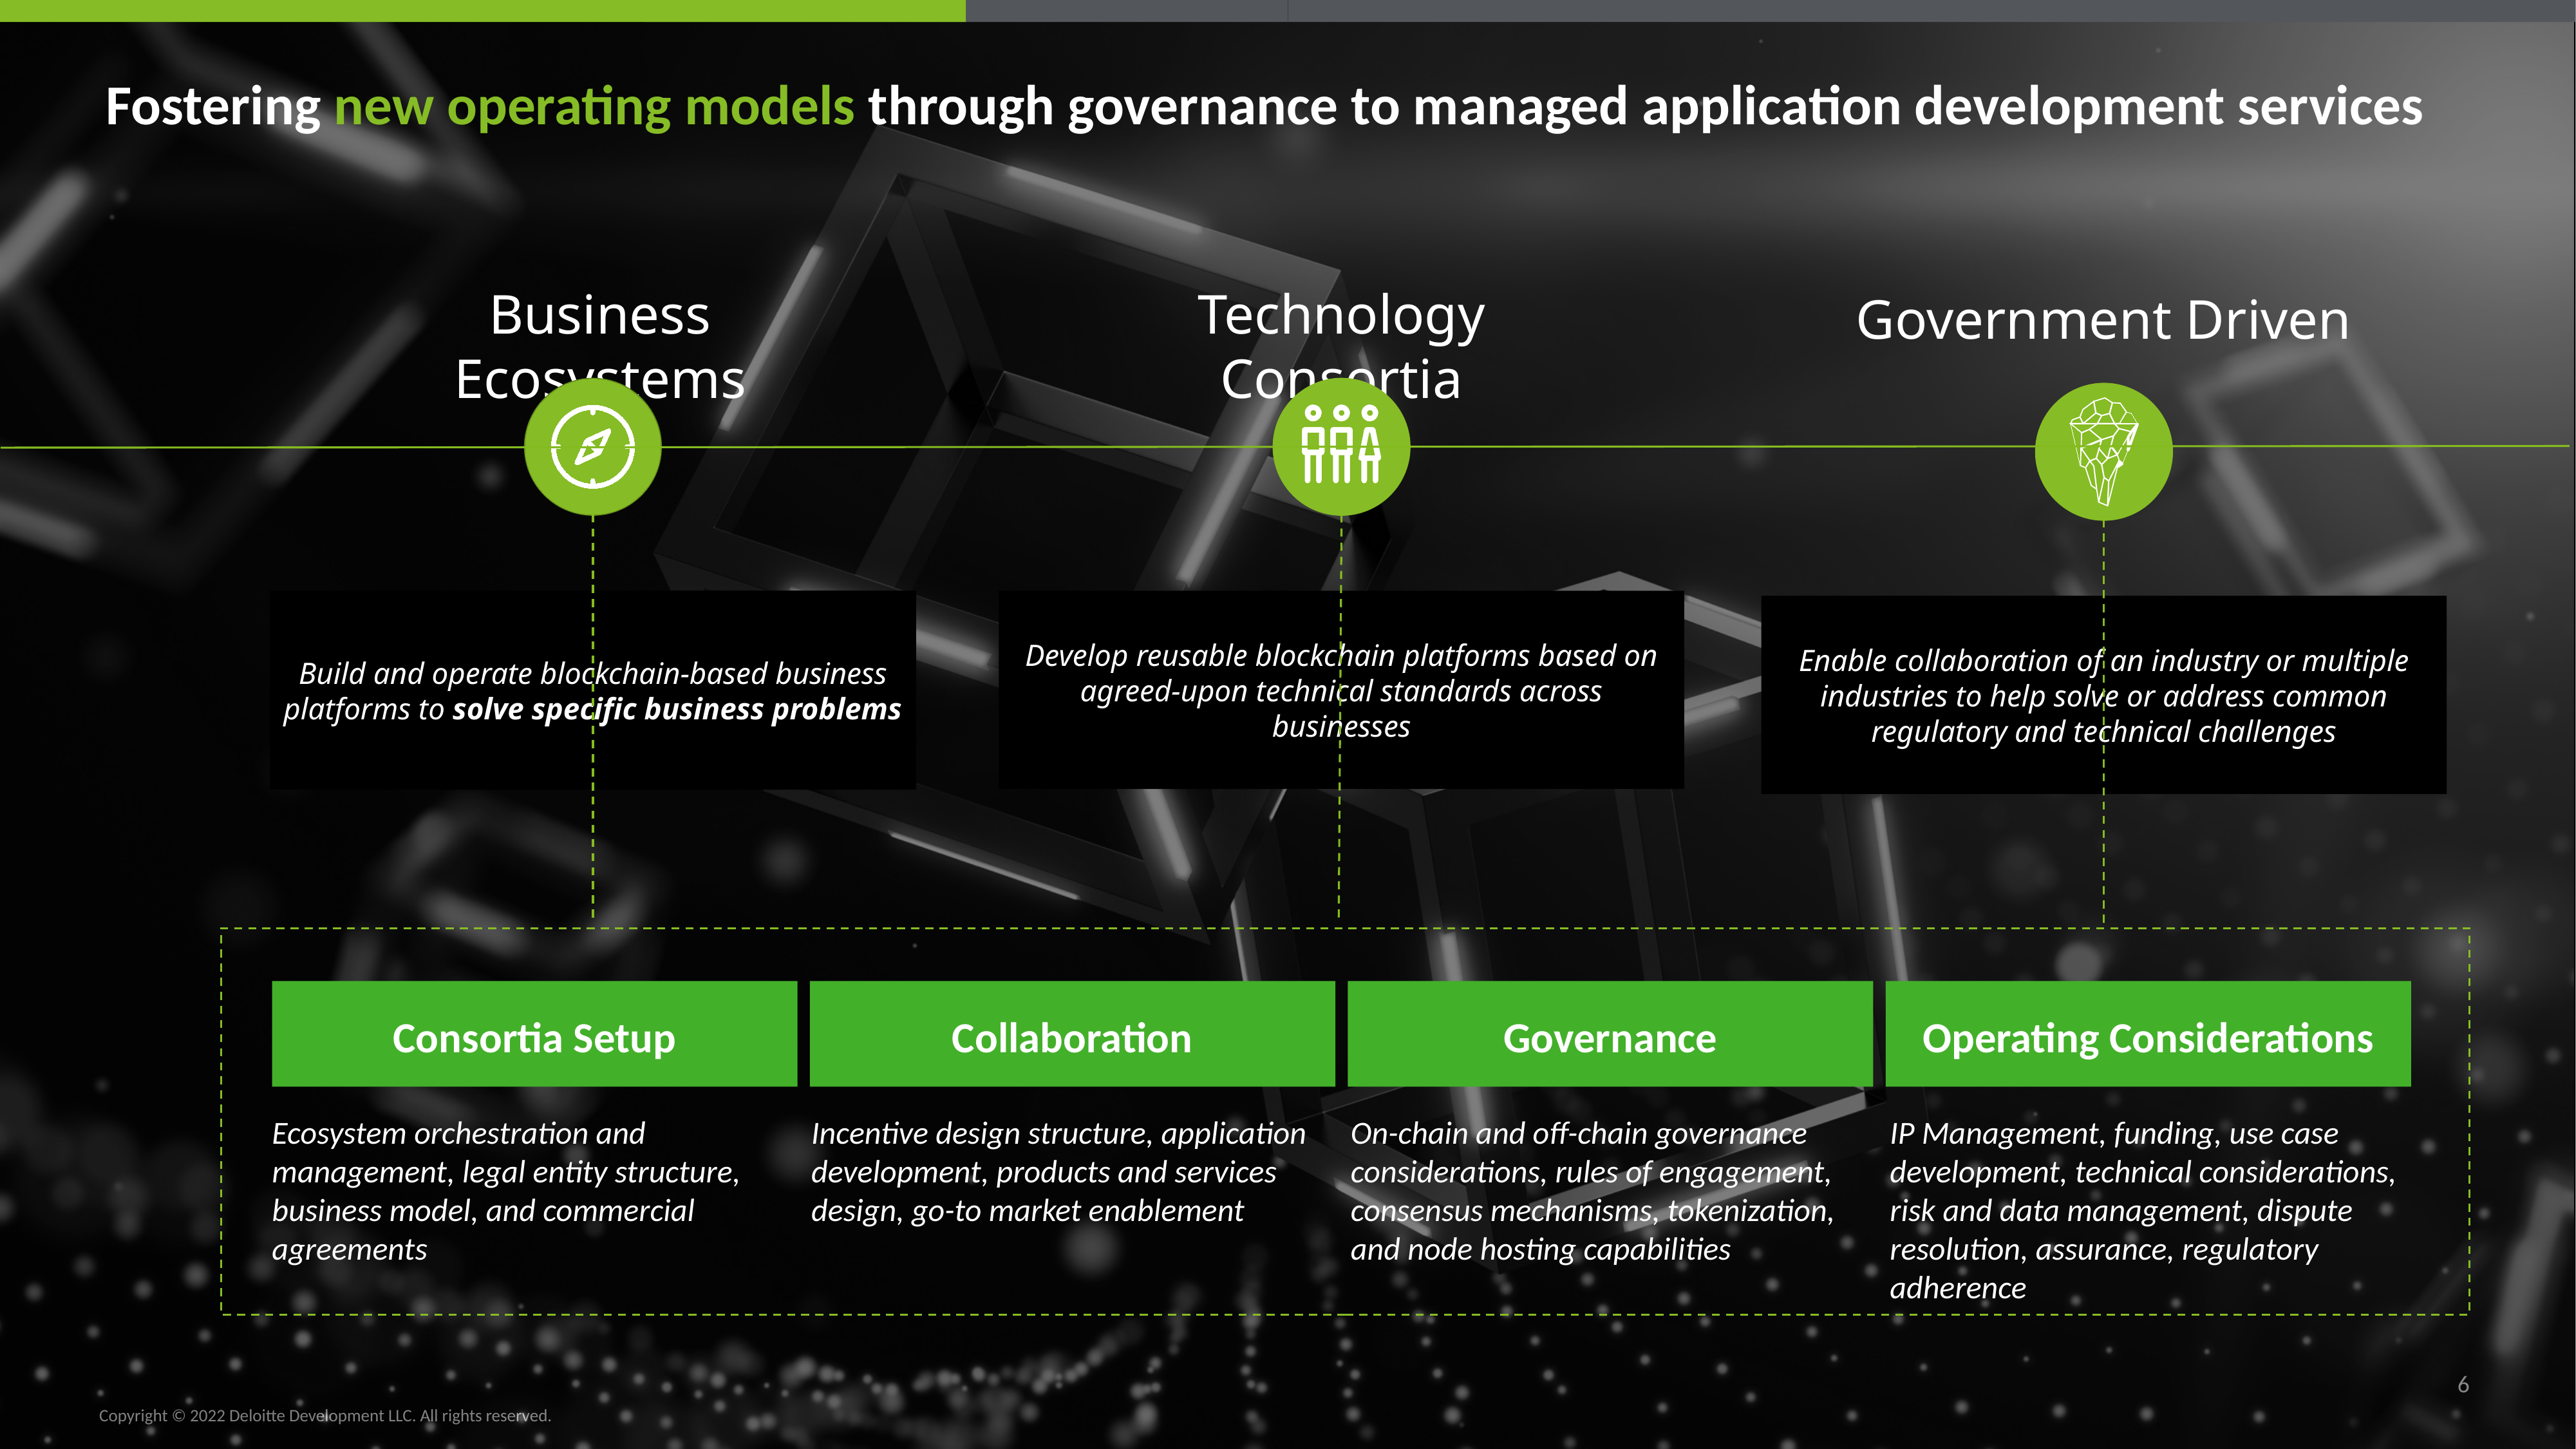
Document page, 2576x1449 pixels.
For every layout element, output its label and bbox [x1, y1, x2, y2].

text_box [1273, 379, 1410, 443]
text_box [2036, 384, 2172, 443]
text_box [0, 446, 2570, 448]
text_box [0, 0, 2576, 23]
text_box [525, 455, 661, 515]
text_box [1338, 514, 1342, 920]
text_box [2036, 455, 2172, 520]
text_box [525, 379, 661, 443]
text_box [1273, 455, 1410, 515]
picture [0, 23, 2575, 1449]
